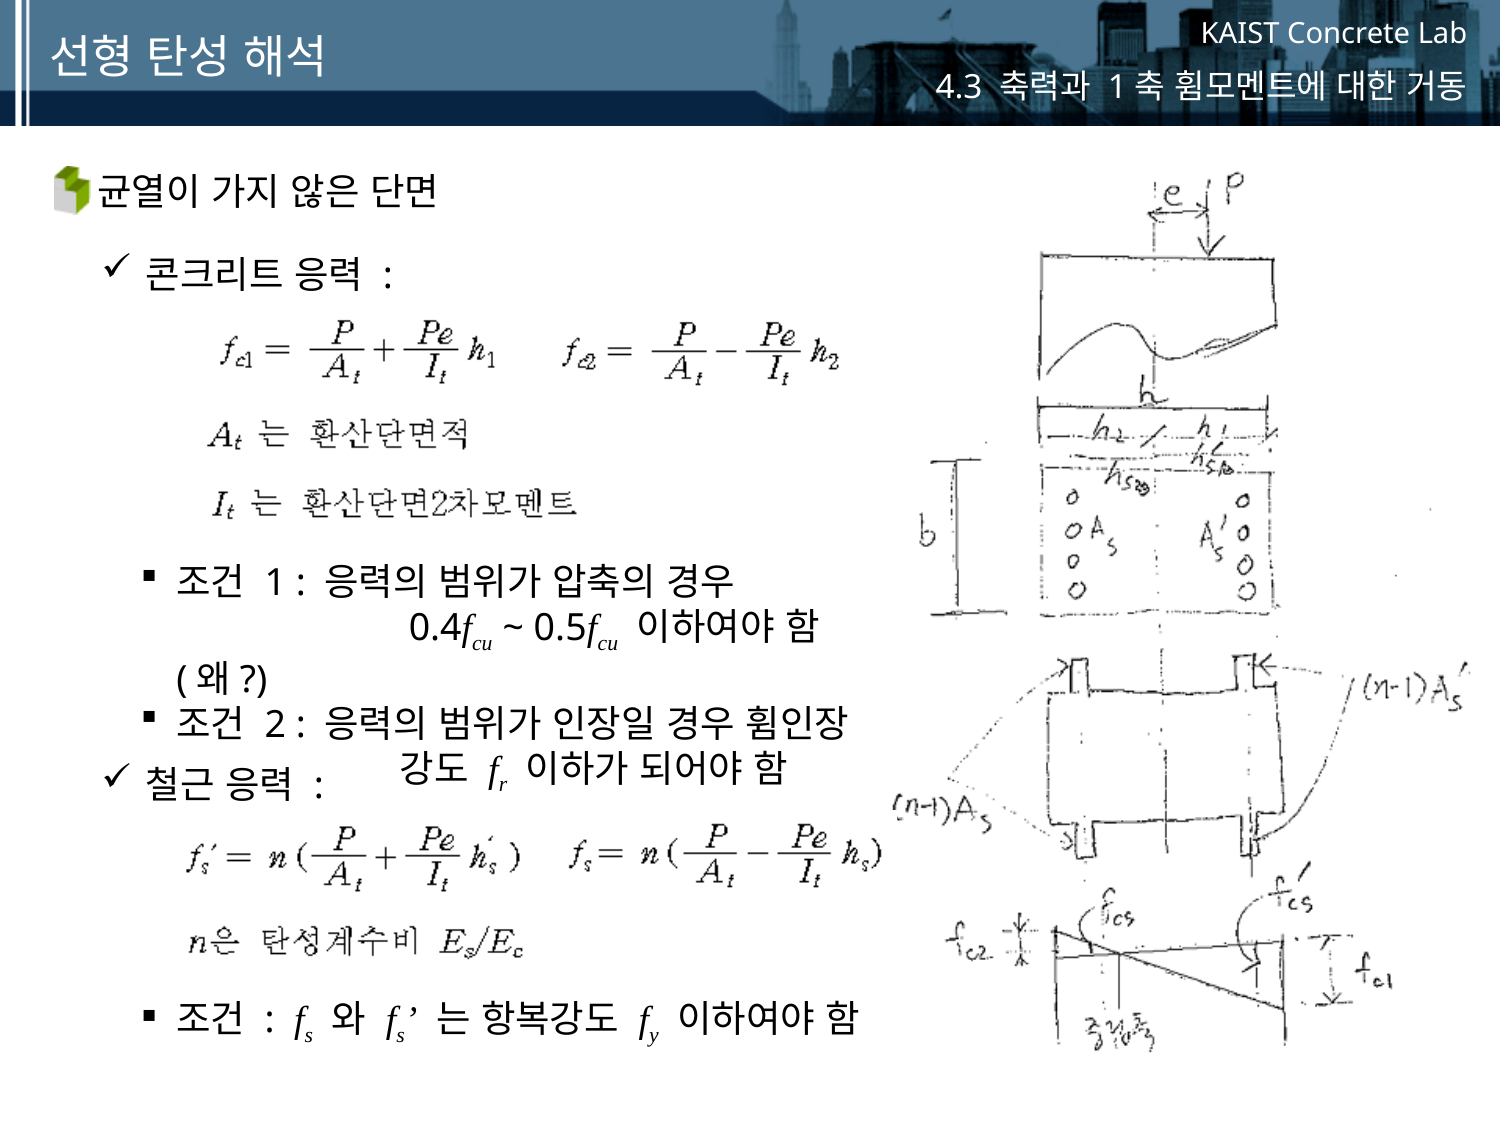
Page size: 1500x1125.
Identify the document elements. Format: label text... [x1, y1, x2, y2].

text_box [170, 822, 526, 898]
text_box 균열이 가지 않은 단면 [82, 160, 833, 221]
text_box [547, 302, 845, 399]
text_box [195, 408, 478, 461]
text_box 철근 응력 : [86, 753, 715, 859]
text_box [199, 479, 584, 524]
text_box 콘크리트 응력 : [86, 243, 715, 350]
text_box 조건 : fs 와 fs’ 는 항복강도 fy 이하여야 함 [86, 987, 880, 1055]
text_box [886, 148, 1483, 1071]
text_box 선형 탄성 해석 [35, 20, 343, 90]
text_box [560, 810, 898, 898]
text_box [182, 916, 532, 965]
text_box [204, 311, 504, 398]
text_box 조건 1 : 응력의 범위가 압축의 경우 0.4fcu ~ 0.5fcu 이하여야 함 (왜?) 조건 2 : 응력의 범위가 인장일 경우 휨인장 강도 fr 이하가 되어야 함 [86, 550, 880, 809]
picture [0, 0, 1500, 126]
text_box 4.3 축력과 1축 휨모멘트에 대한 거동 [832, 58, 1483, 113]
picture [54, 166, 91, 215]
